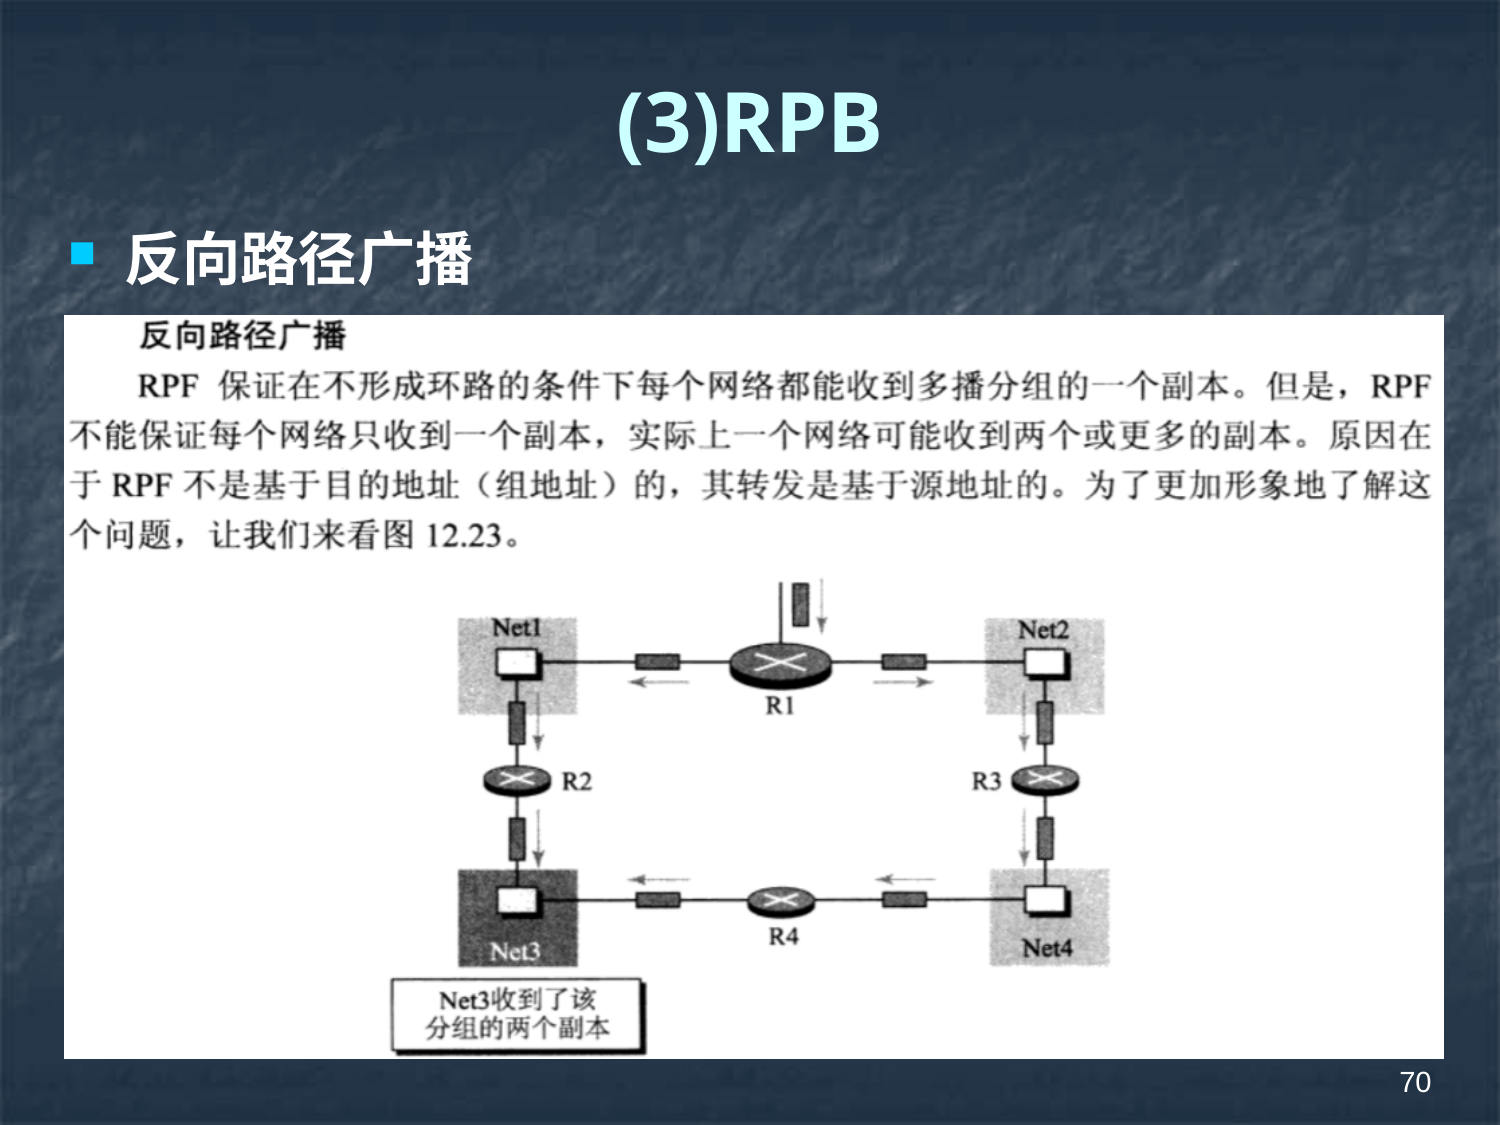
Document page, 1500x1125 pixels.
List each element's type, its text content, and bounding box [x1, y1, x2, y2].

list 反向路径广播 [53, 220, 1447, 327]
picture [64, 315, 1444, 1059]
slide_number 70 [1096, 1034, 1447, 1106]
title (3)RPB [53, 19, 1447, 220]
